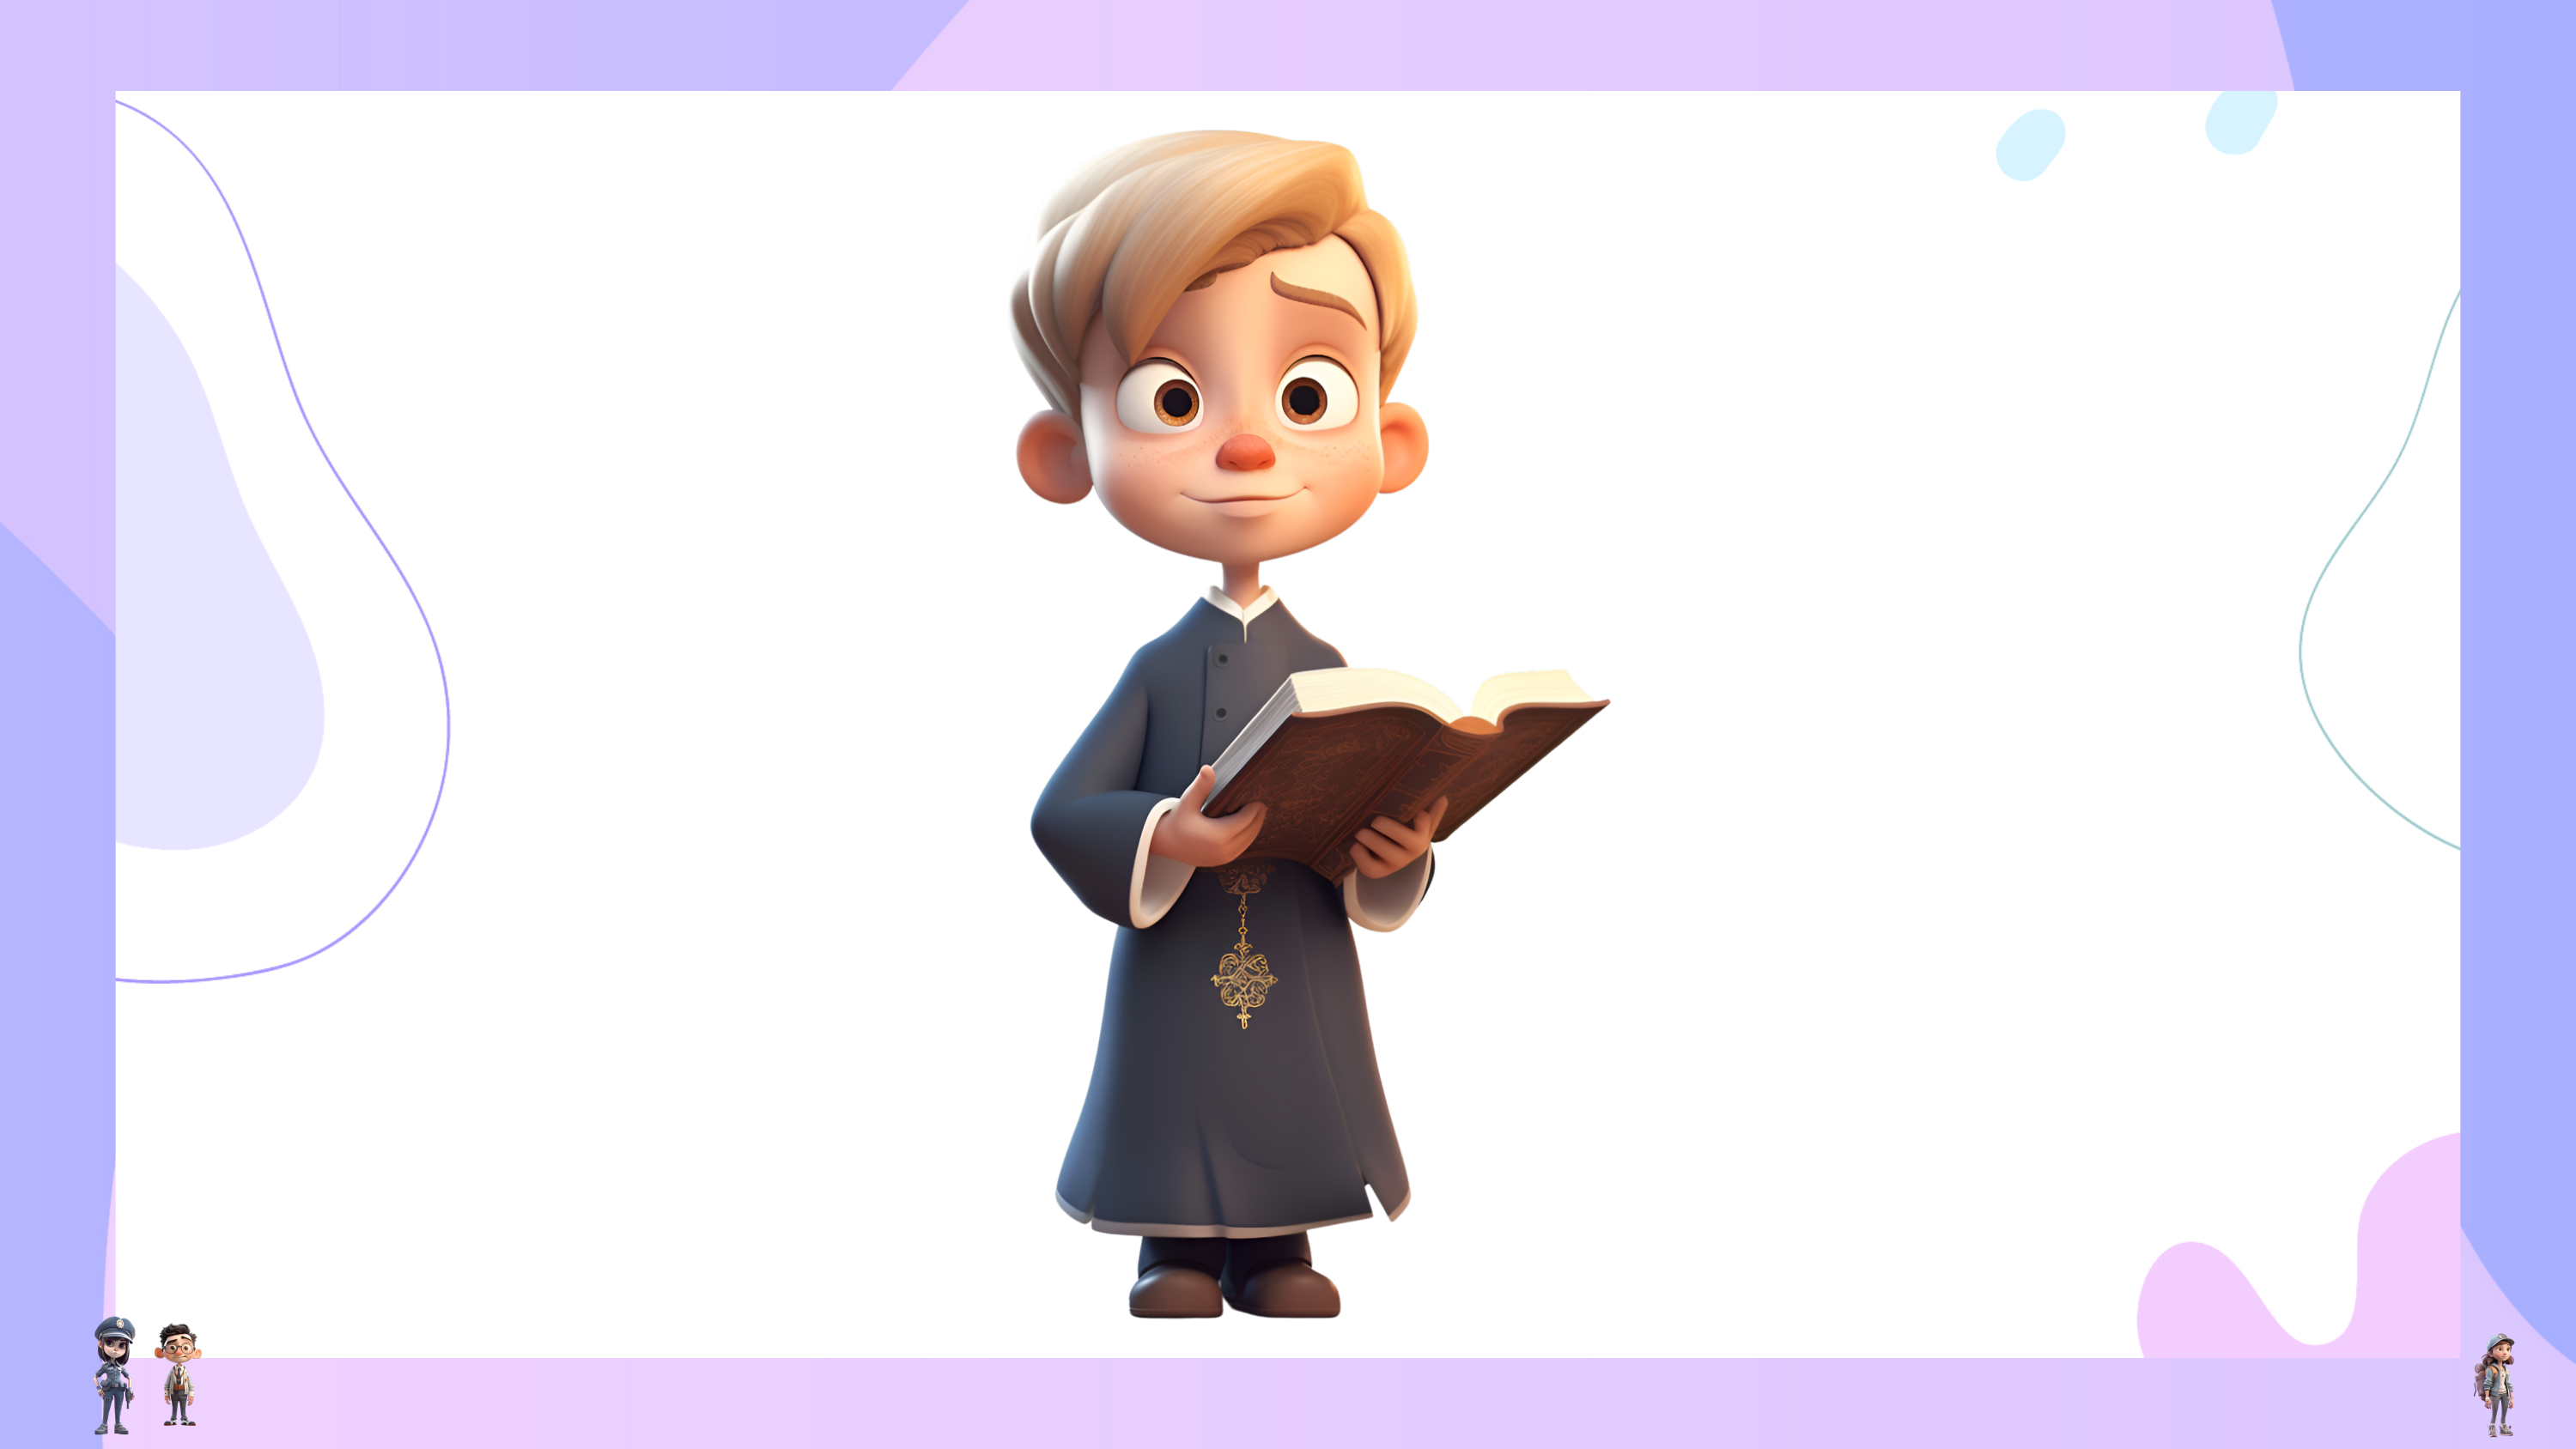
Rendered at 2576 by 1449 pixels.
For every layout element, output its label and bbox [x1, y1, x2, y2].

text_box [150, 1323, 205, 1430]
text_box [1006, 129, 1612, 1320]
text_box [53, 1316, 178, 1437]
text_box [2460, 1333, 2528, 1440]
text_box [0, 0, 2576, 1449]
text_box [115, 91, 2461, 1358]
